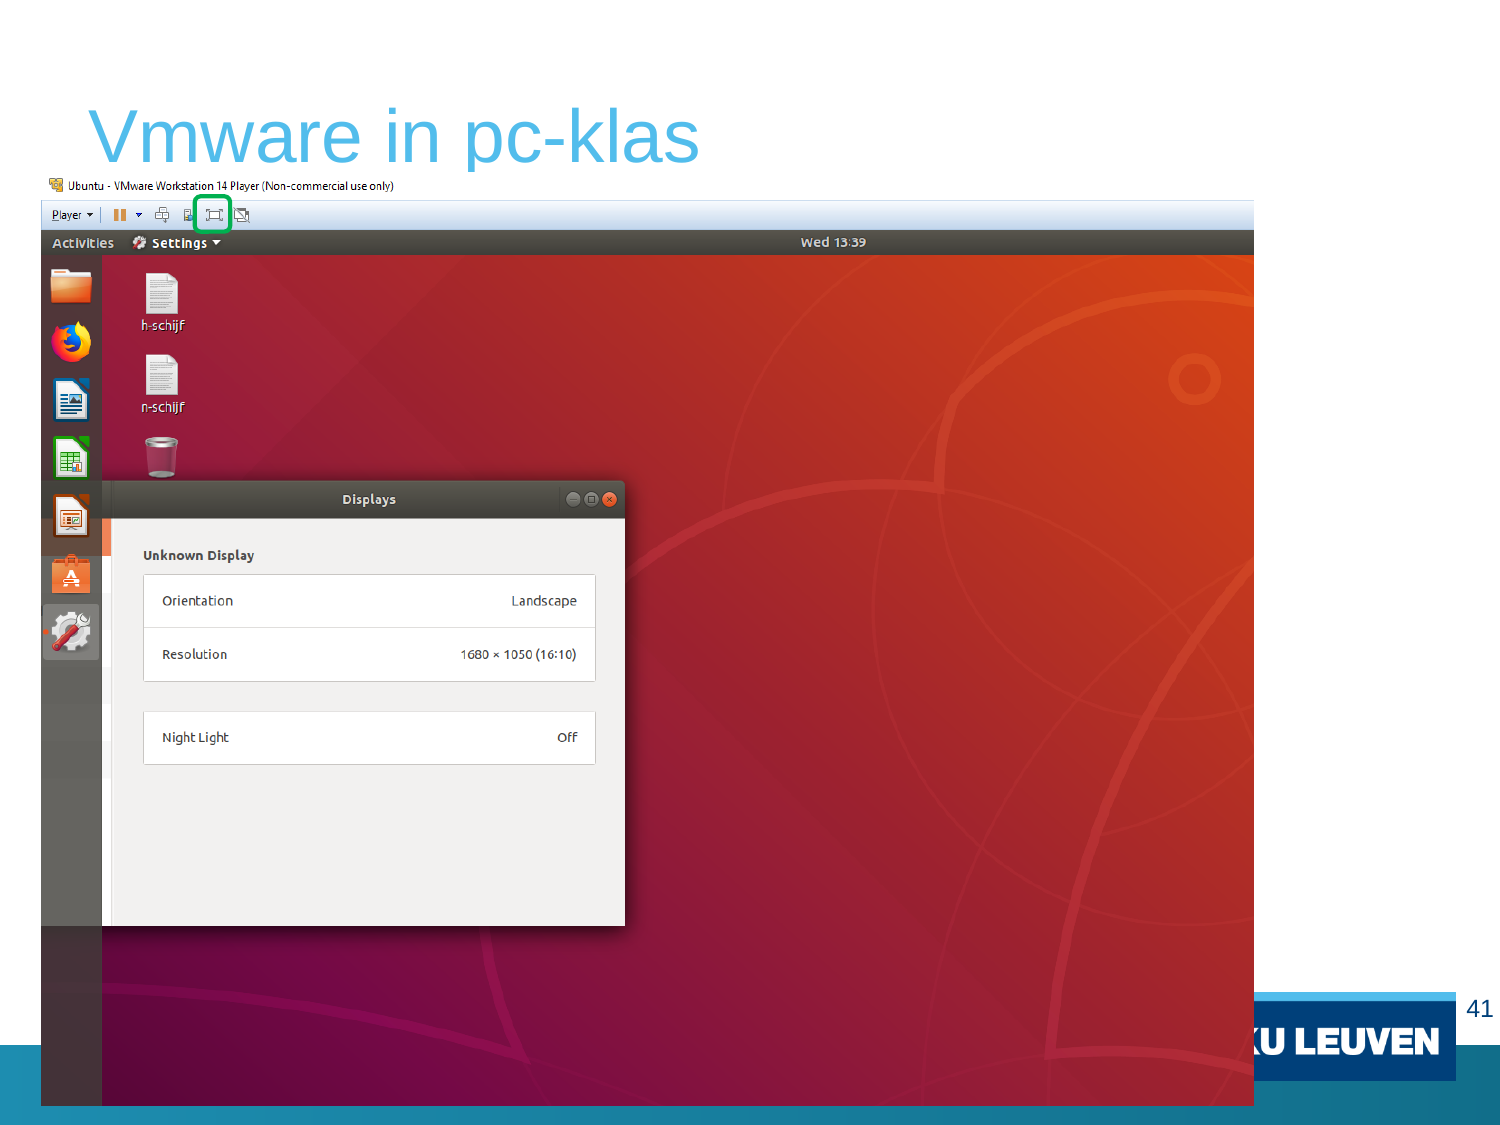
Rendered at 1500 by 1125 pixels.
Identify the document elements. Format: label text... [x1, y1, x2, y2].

title Vmware in pc-klas [88, 29, 1456, 178]
slide_number 41 [1340, 992, 1495, 1040]
picture [41, 172, 1456, 1107]
